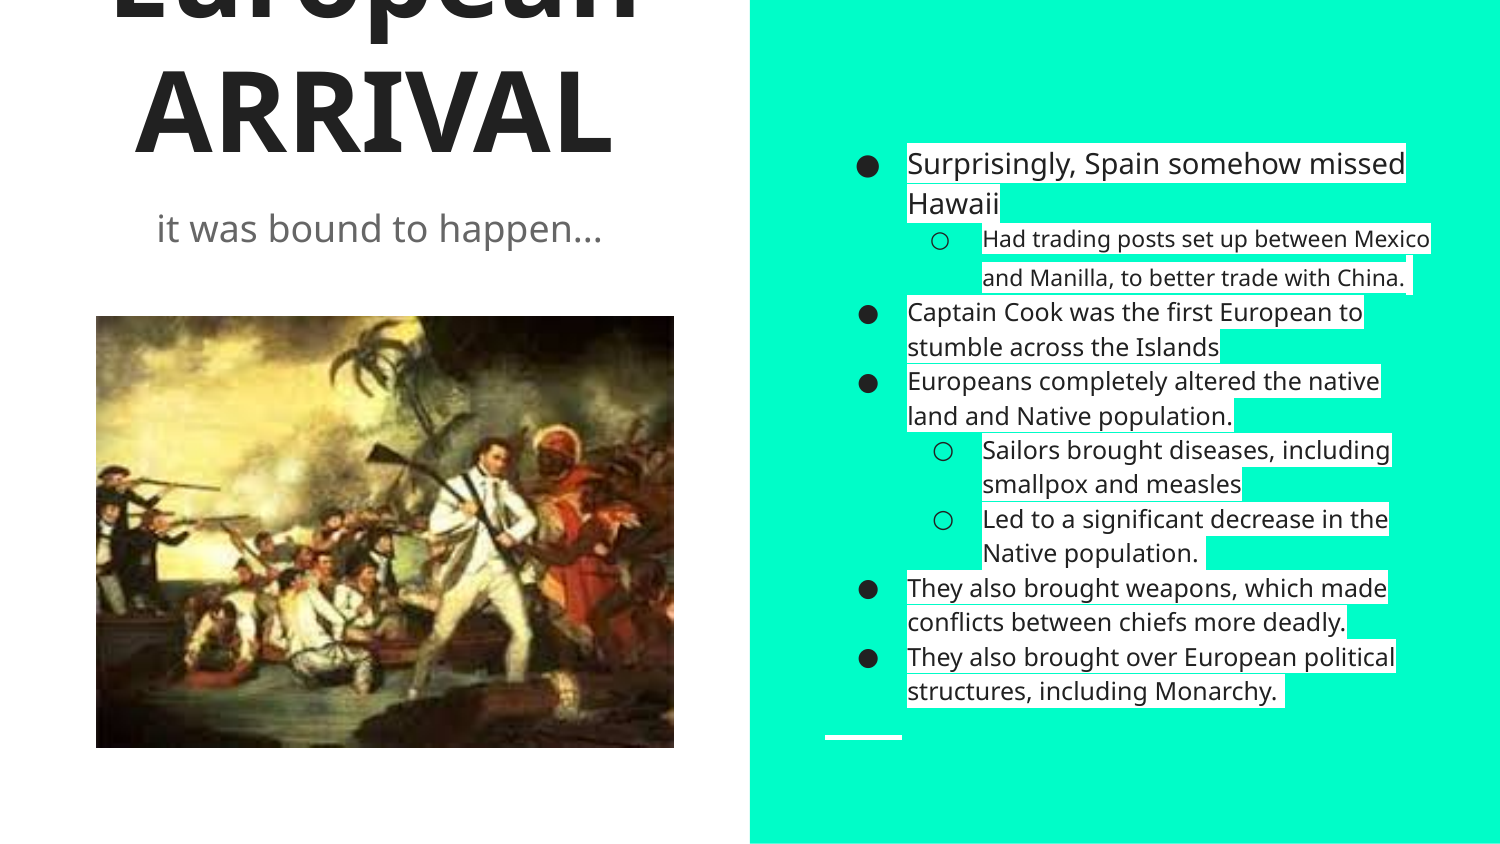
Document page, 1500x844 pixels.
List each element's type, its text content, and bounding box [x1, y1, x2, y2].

title European ARRIVAL [43, 50, 708, 191]
list Surprisingly, Spain somehow missed Hawaii Had trading posts set up between Mexico and Manilla, to better trade with China. Captain Cook was the first European to stumble across the Islands Europeans completely altered the native land and Native population. Sailors brought diseases, including smallpox and measles Led to a significant decrease in the Native population. They also brought weapons, which made conflicts between chiefs more deadly. They also brought over European political structures, including Monarchy. [817, 32, 1447, 813]
subtitle it was bound to happen... [53, 190, 717, 264]
picture [96, 316, 674, 749]
